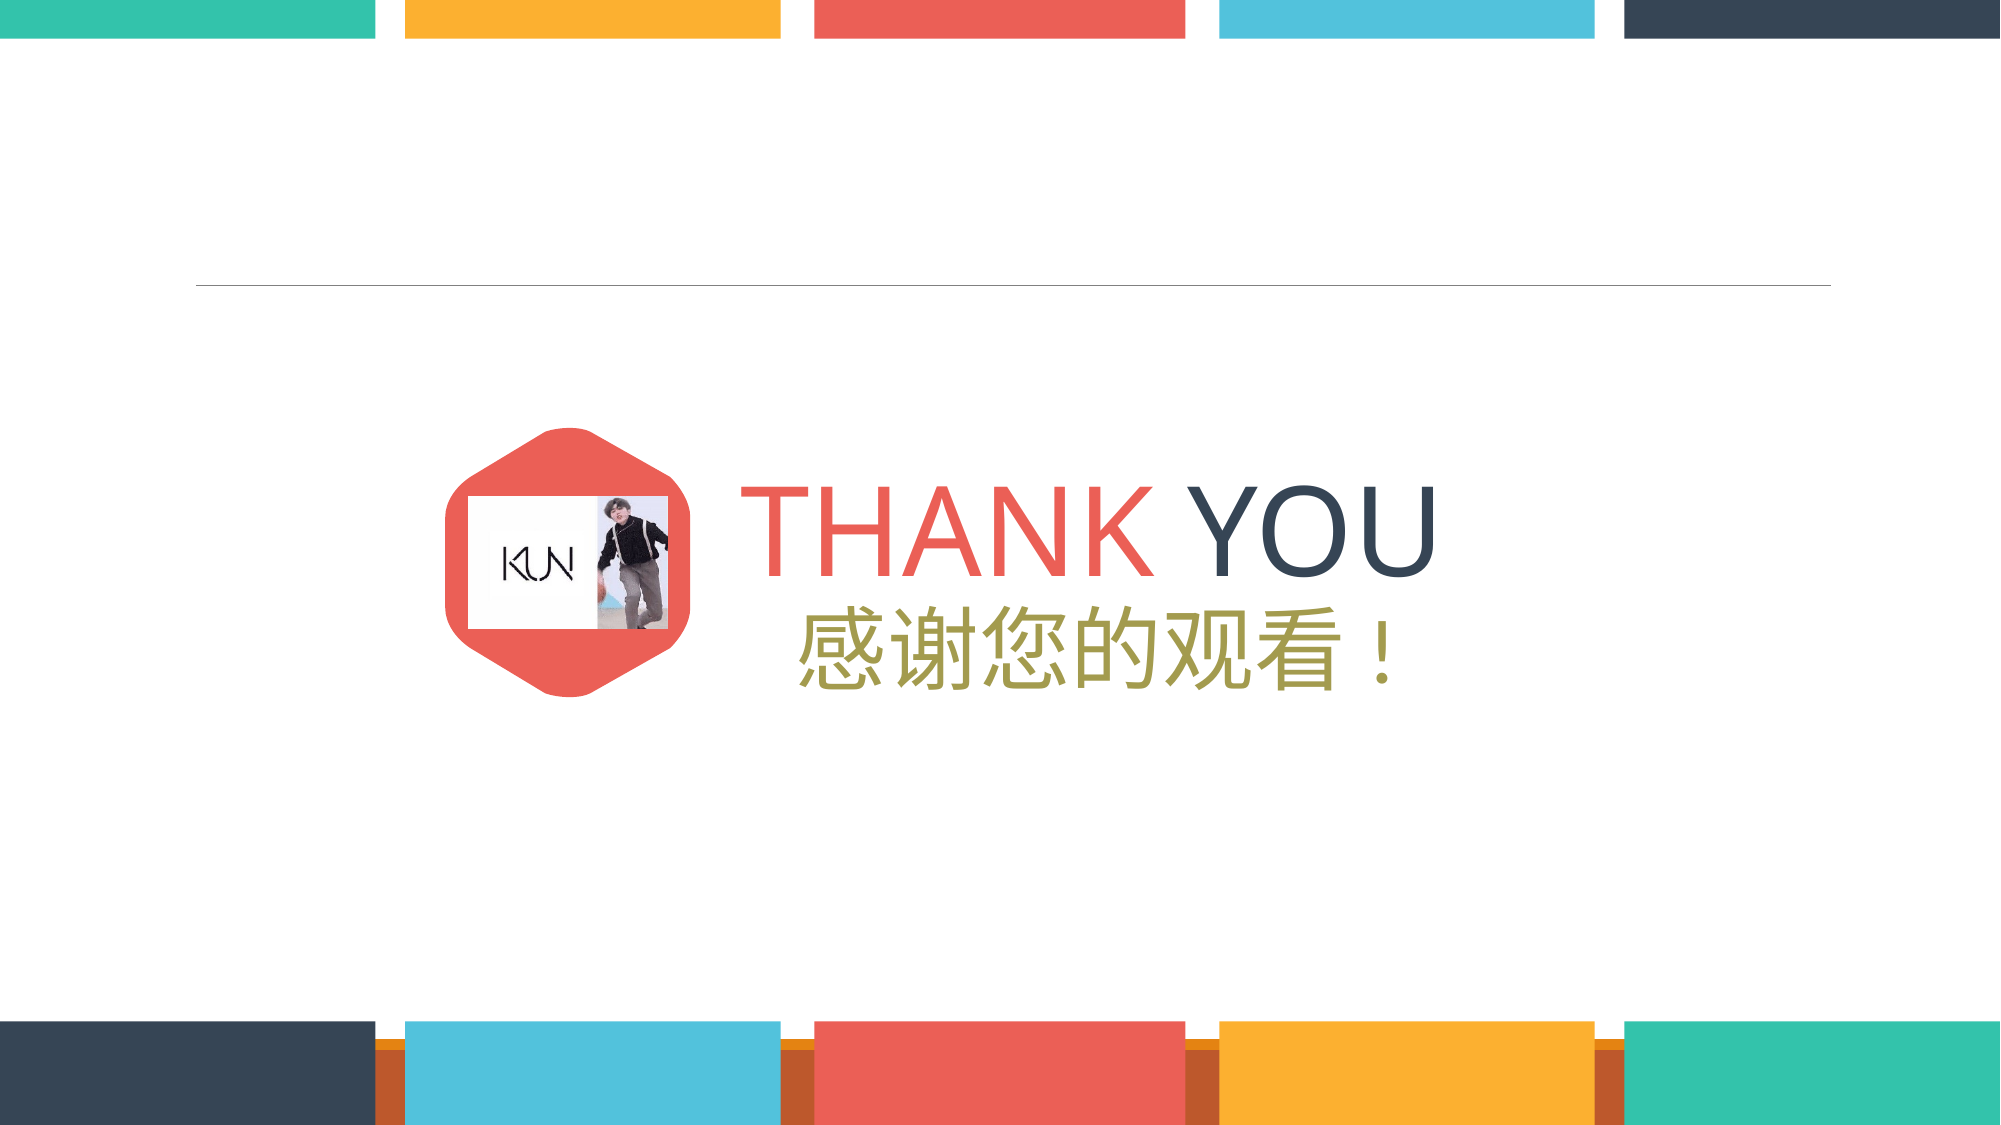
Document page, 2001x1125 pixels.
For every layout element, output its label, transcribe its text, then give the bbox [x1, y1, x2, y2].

text_box [445, 427, 691, 698]
text_box [1219, 1021, 1595, 1125]
text_box 感谢您的观看! [780, 584, 1494, 709]
text_box [814, 0, 1186, 39]
picture [467, 495, 668, 630]
text_box [405, 0, 781, 39]
text_box THANK YOU [725, 444, 1617, 609]
text_box [1219, 0, 1595, 39]
text_box [1624, 1021, 2000, 1125]
text_box [1624, 0, 2000, 39]
text_box [405, 1021, 781, 1125]
text_box [0, 1021, 376, 1125]
text_box [814, 1021, 1186, 1125]
text_box [0, 0, 376, 39]
